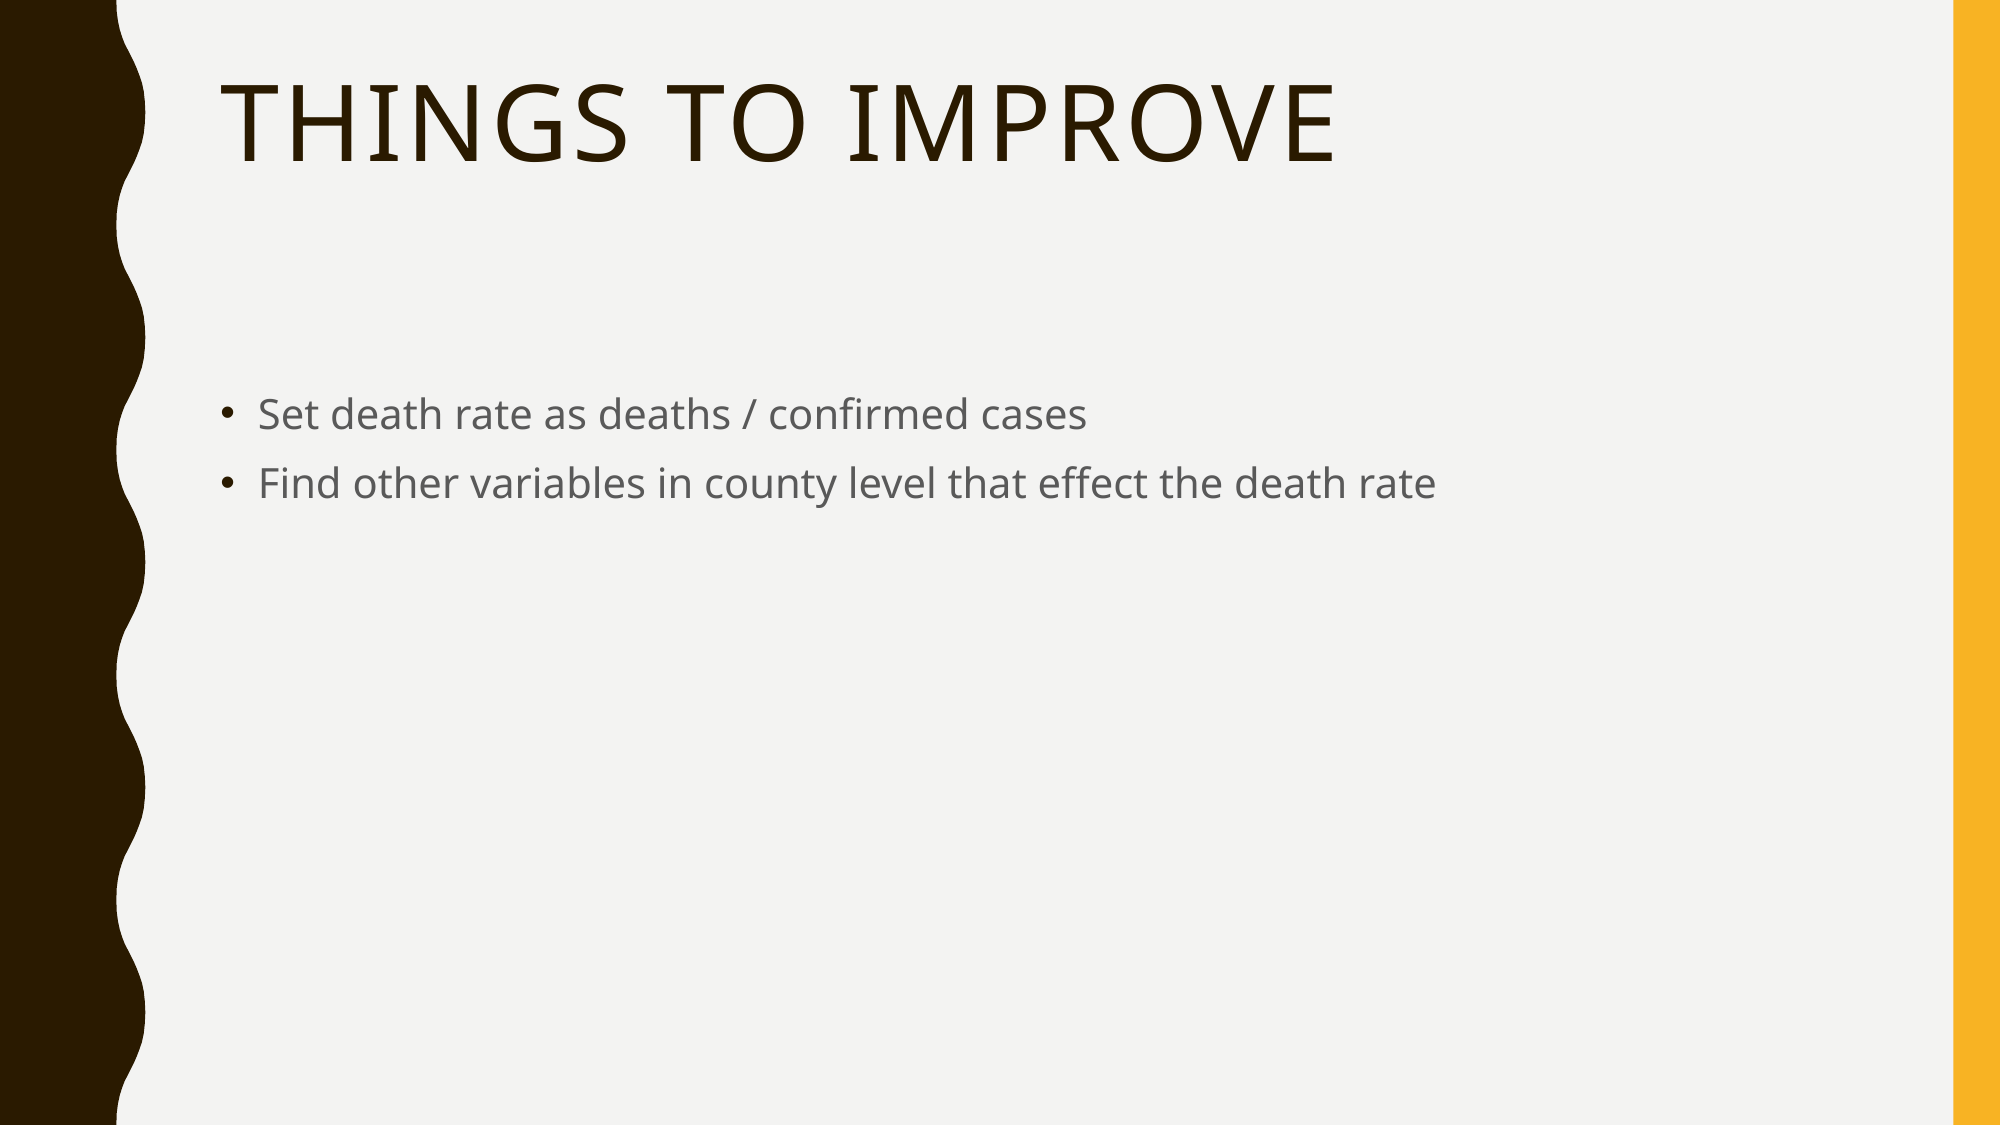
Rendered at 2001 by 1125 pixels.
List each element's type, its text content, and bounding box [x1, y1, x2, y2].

list Set death rate as deaths / confirmed cases Find other variables in county level that effect the death rate [205, 375, 1875, 965]
title Things To improve [205, 62, 1875, 308]
